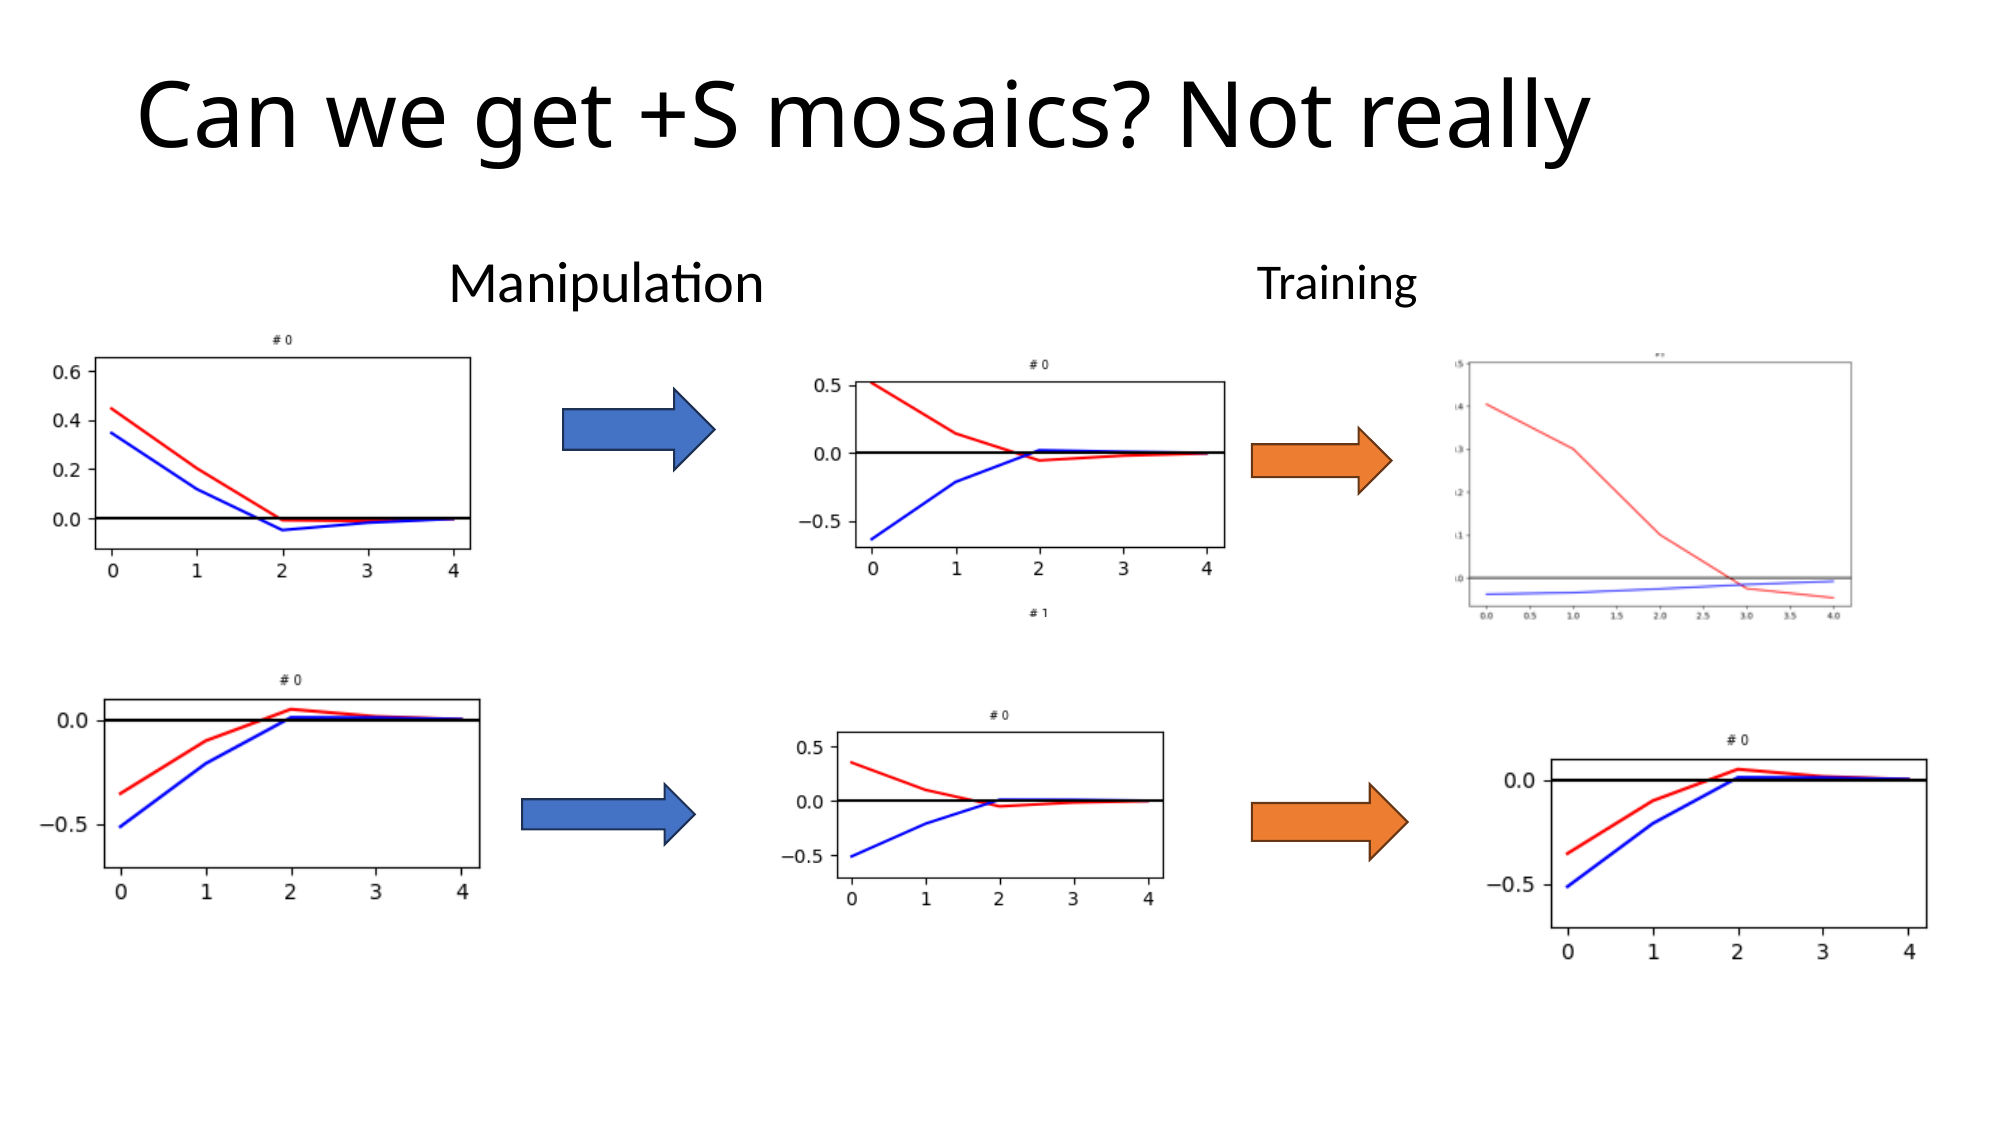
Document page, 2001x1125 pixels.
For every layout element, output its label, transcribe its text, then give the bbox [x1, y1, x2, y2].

picture [1455, 353, 1875, 634]
picture [776, 337, 1247, 617]
text_box [1250, 781, 1410, 863]
list Manipulation [433, 244, 941, 386]
title Can we get +S mosaics? Not really [120, 8, 1846, 227]
text_box [521, 781, 697, 847]
picture [759, 700, 1192, 924]
picture [25, 320, 496, 601]
text_box Training [1242, 242, 1545, 318]
picture [1455, 701, 1943, 987]
text_box [562, 386, 717, 473]
picture [8, 641, 496, 927]
text_box [1250, 425, 1393, 497]
